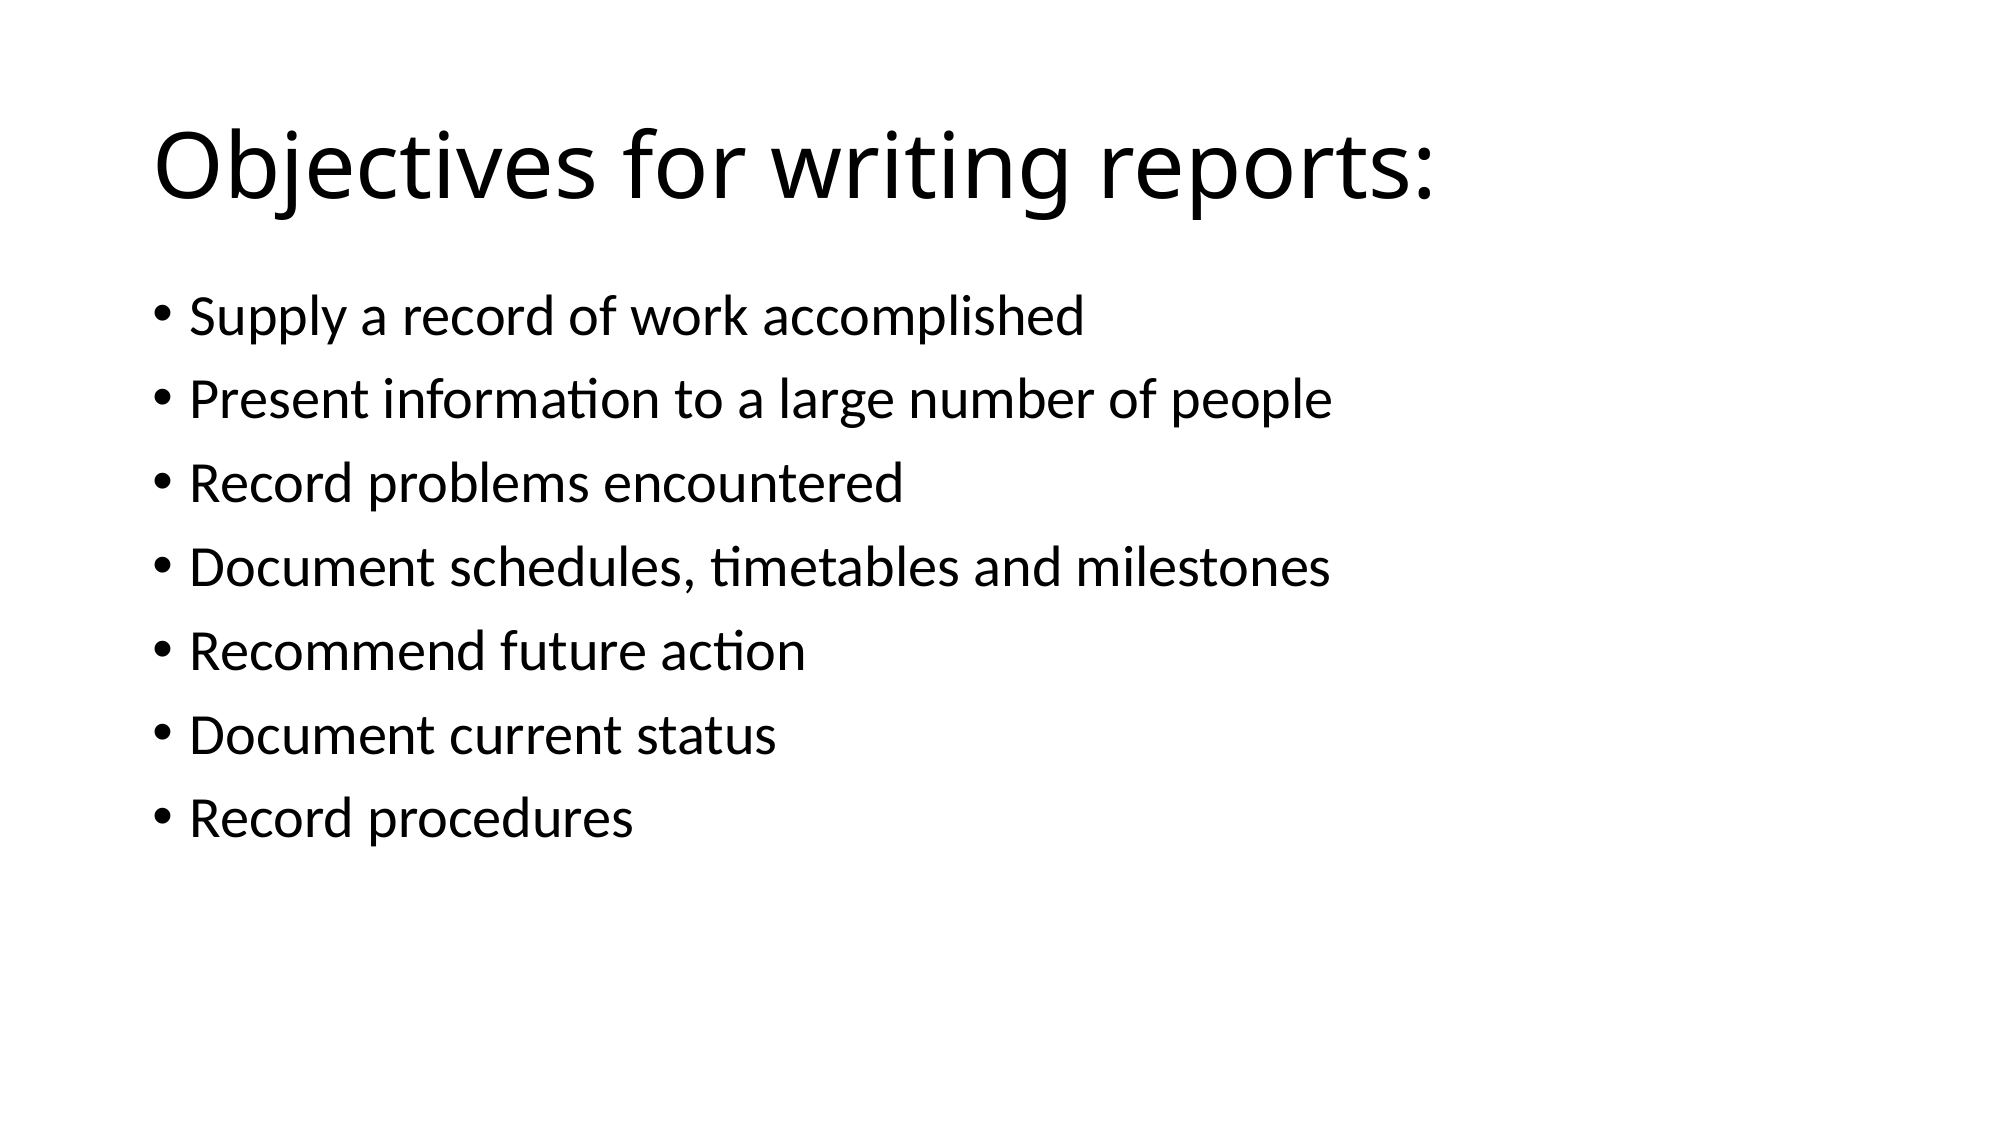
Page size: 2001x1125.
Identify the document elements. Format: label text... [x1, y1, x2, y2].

title Objectives for writing reports: [137, 59, 1863, 277]
list Supply a record of work accomplished Present information to a large number of people Record problems encountered Document schedules, timetables and milestones Recommend future action Document current status Record procedures [137, 277, 1863, 1014]
